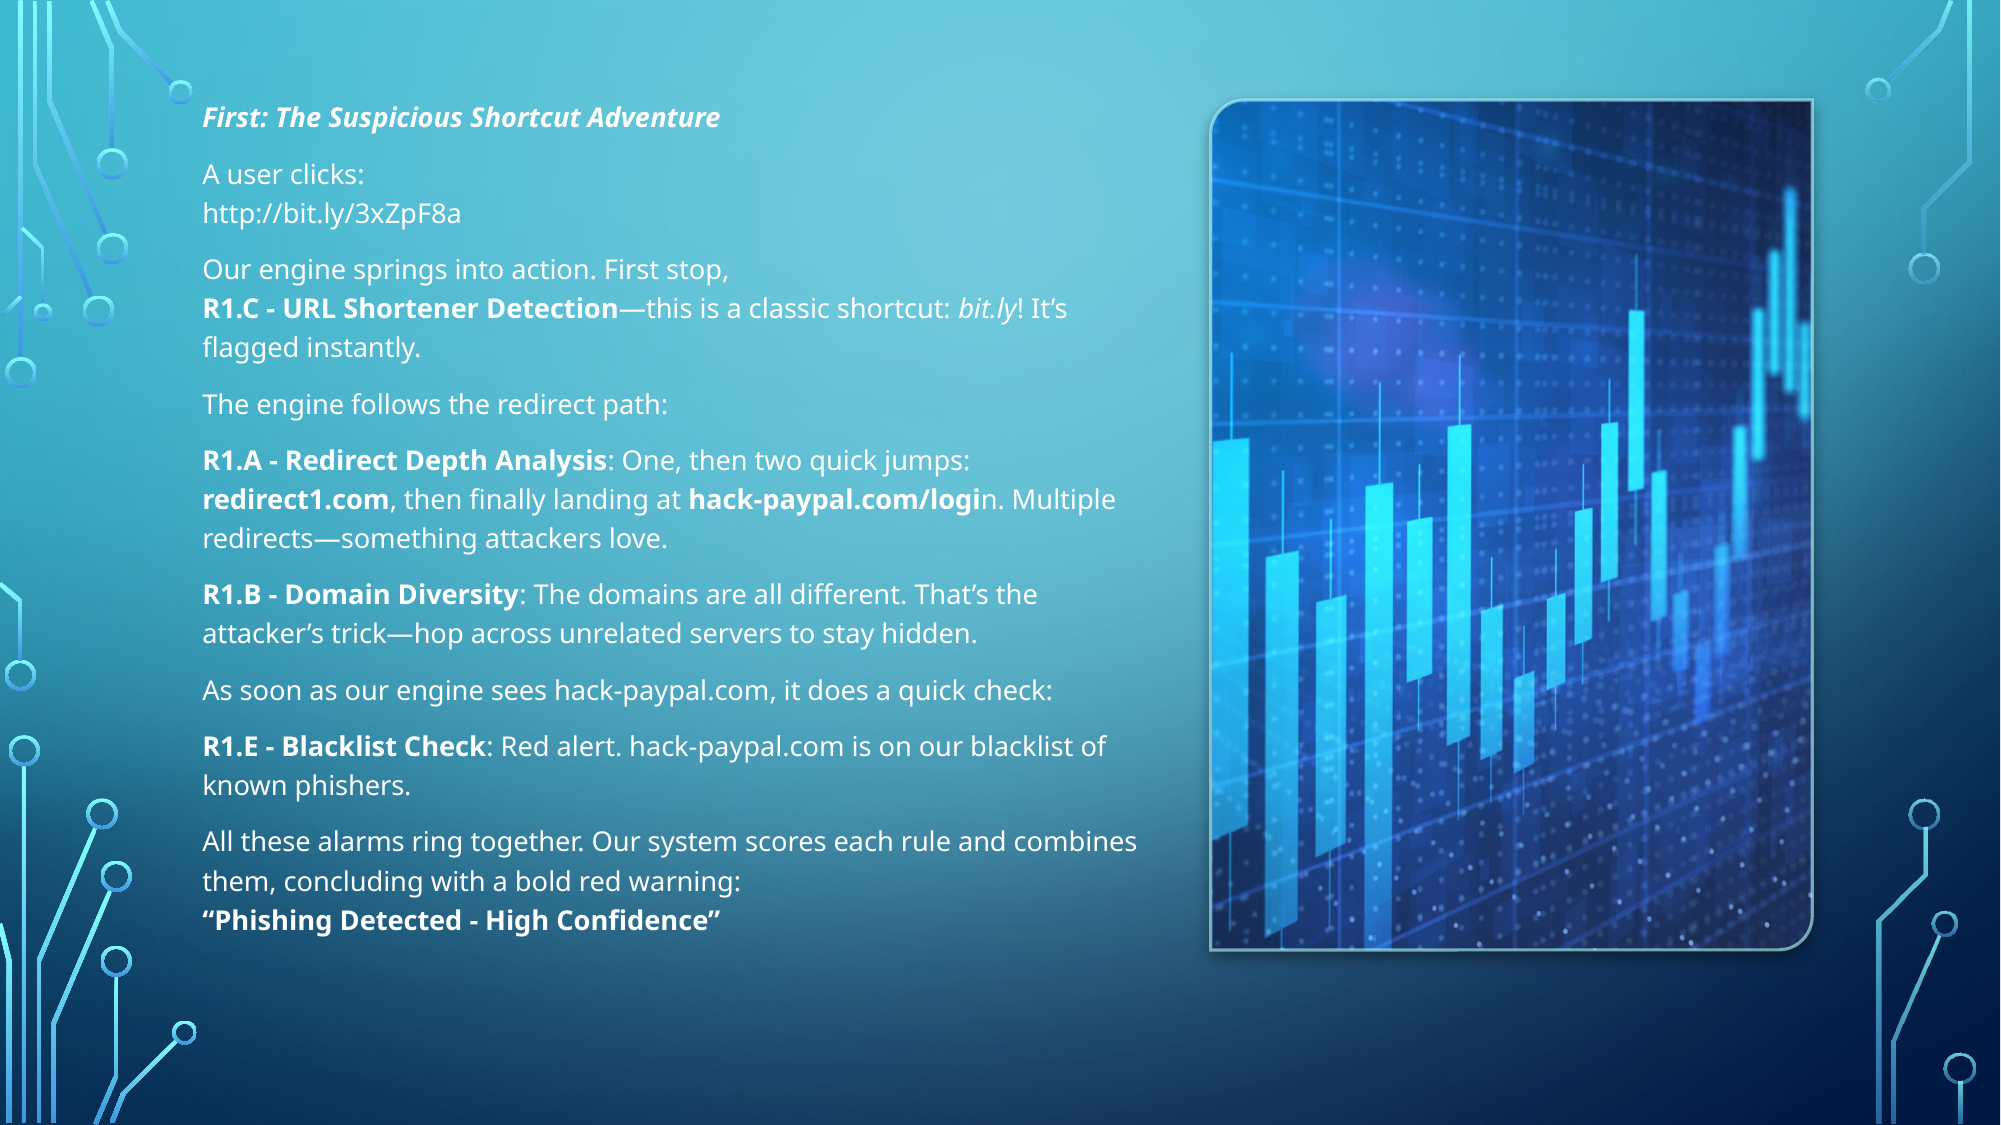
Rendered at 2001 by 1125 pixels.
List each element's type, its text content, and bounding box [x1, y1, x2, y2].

picture [1210, 99, 1813, 951]
list First: The Suspicious Shortcut Adventure A user clicks: http://bit.ly/3xZpF8a Our engine springs into action. First stop, R1.C - URL Shortener Detection—this is a classic shortcut: bit.ly! It’s flagged instantly. The engine follows the redirect path: R1.A - Redirect Depth Analysis: One, then two quick jumps: redirect1.com, then finally landing at hack-paypal.com/login. Multiple redirects—something attackers love. R1.B - Domain Diversity: The domains are all different. That’s the attacker’s trick—hop across unrelated servers to stay hidden. As soon as our engine sees hack-paypal.com, it does a quick check: R1.E - Blacklist Check: Red alert. hack-paypal.com is on our blacklist of known phishers. All these alarms ring together. Our system scores each rule and combines them, concluding with a bold red warning: “Phishing Detected - High Confidence” [187, 86, 1161, 950]
